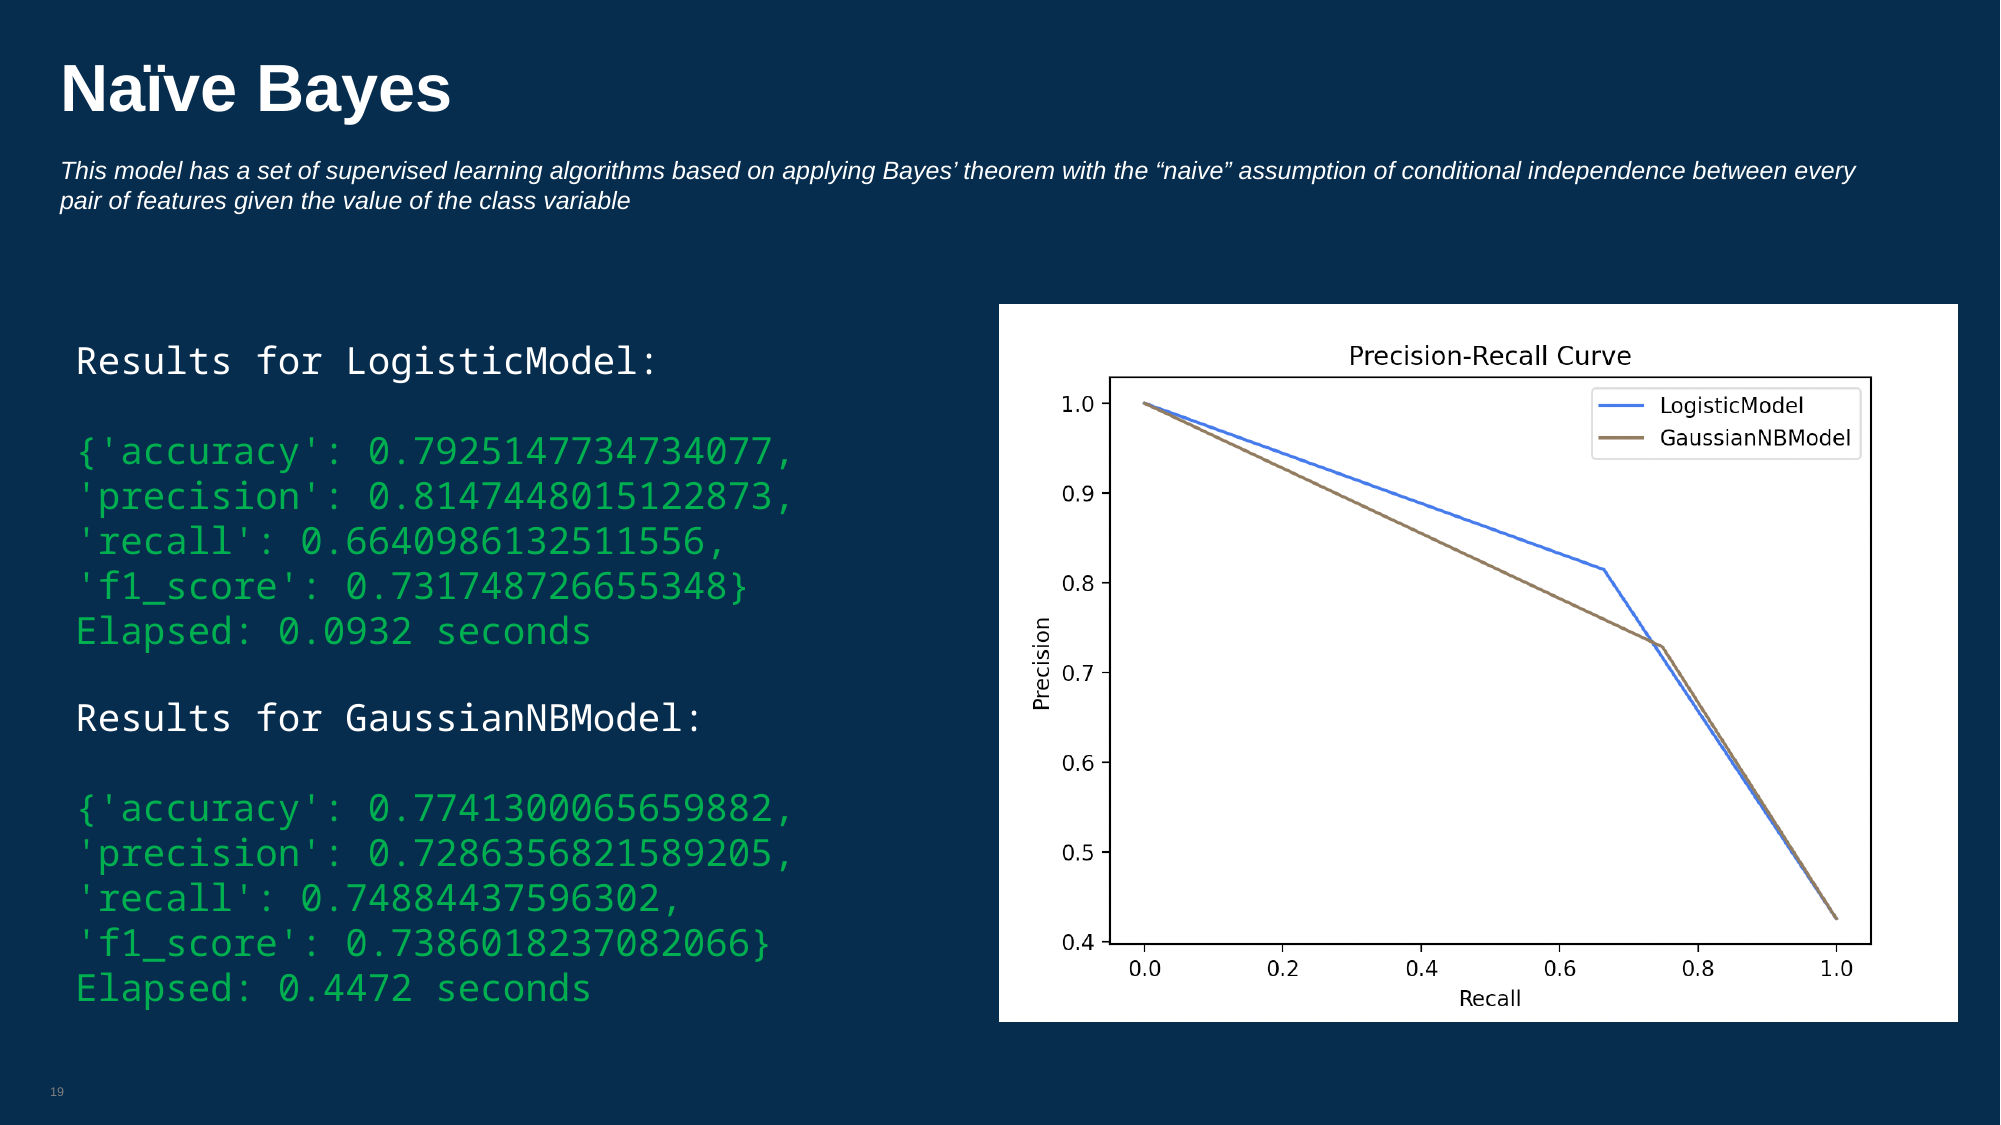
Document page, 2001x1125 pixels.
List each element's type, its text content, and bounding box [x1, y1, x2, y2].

text_box This model has a set of supervised learning algorithms based on applying Bayes’ theorem with the “naive” assumption of conditional independence between every pair of features given the value of the class variable [44, 139, 1927, 230]
slide_number 19 [17, 1074, 73, 1108]
text_box Results for GaussianNBModel: {'accuracy': 0.7741300065659882, 'precision': 0.7286356821589205, 'recall': 0.74884437596302, 'f1_score': 0.7386018237082066} Elapsed: 0.4472 seconds [60, 686, 999, 1017]
picture [999, 304, 1958, 1022]
title Naïve Bayes [45, 37, 1957, 128]
text_box Results for LogisticModel: {'accuracy': 0.7925147734734077, 'precision': 0.8147448015122873, 'recall': 0.6640986132511556, 'f1_score': 0.731748726655348} Elapsed: 0.0932 seconds [60, 329, 999, 660]
